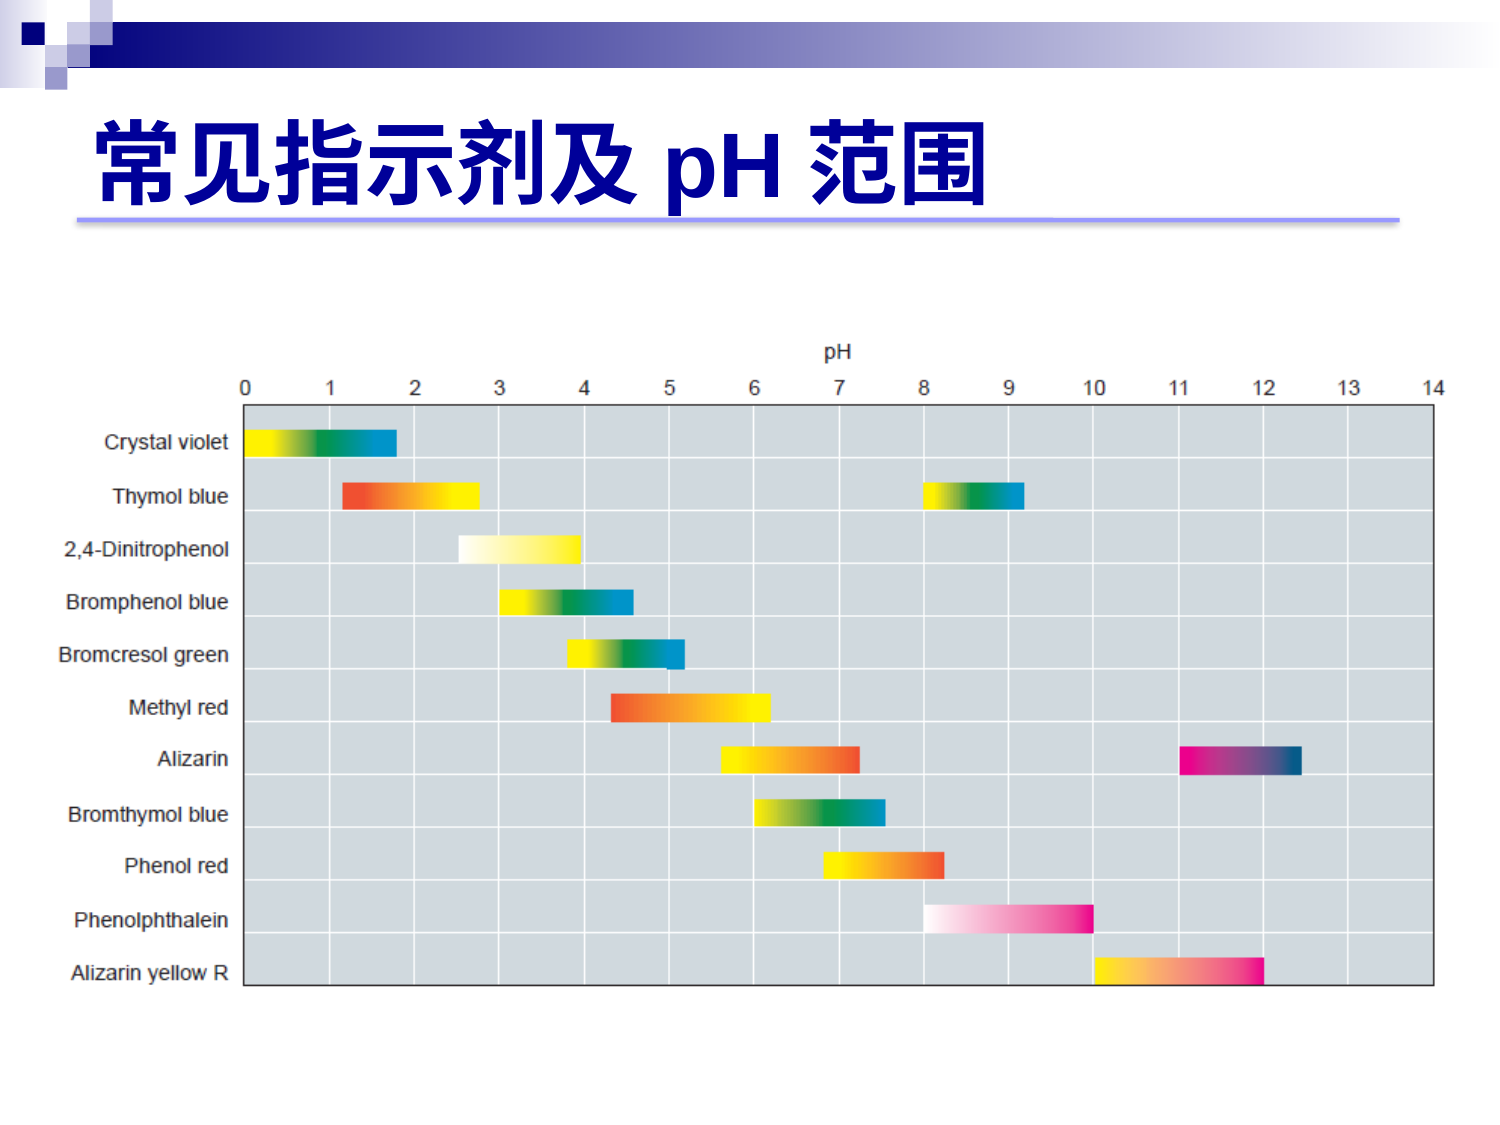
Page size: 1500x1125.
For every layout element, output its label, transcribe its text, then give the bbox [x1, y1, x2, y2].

text_box [76, 217, 1400, 223]
picture [29, 325, 1471, 1003]
title 常见指示剂及pH范围 [74, 74, 1426, 247]
